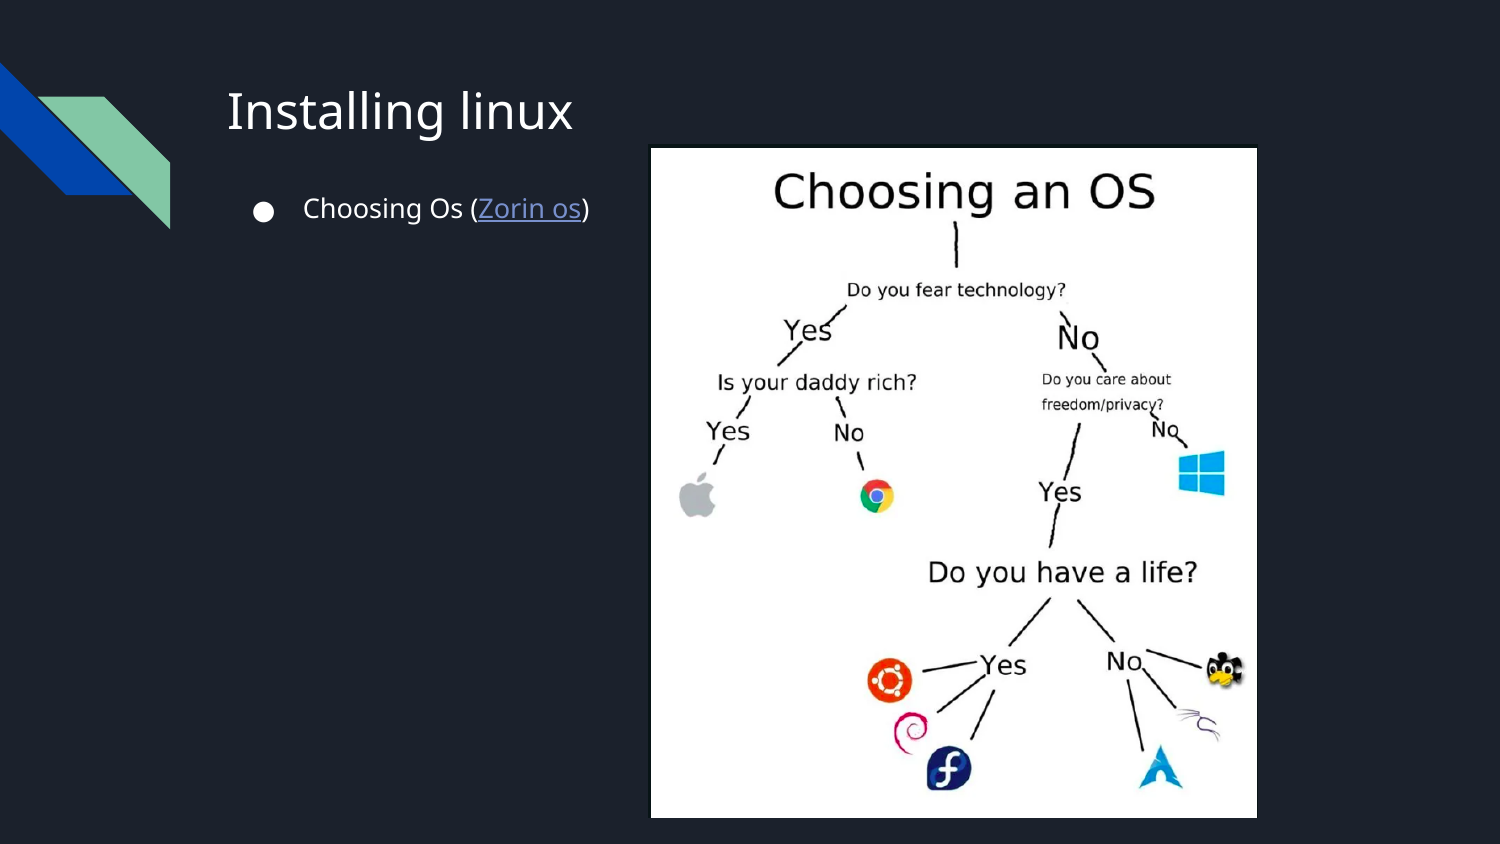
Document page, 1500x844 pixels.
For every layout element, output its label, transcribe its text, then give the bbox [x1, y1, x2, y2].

list Choosing Os (Zorin os) [212, 170, 1433, 837]
picture [648, 144, 1259, 818]
title Installing linux [212, 64, 1368, 170]
